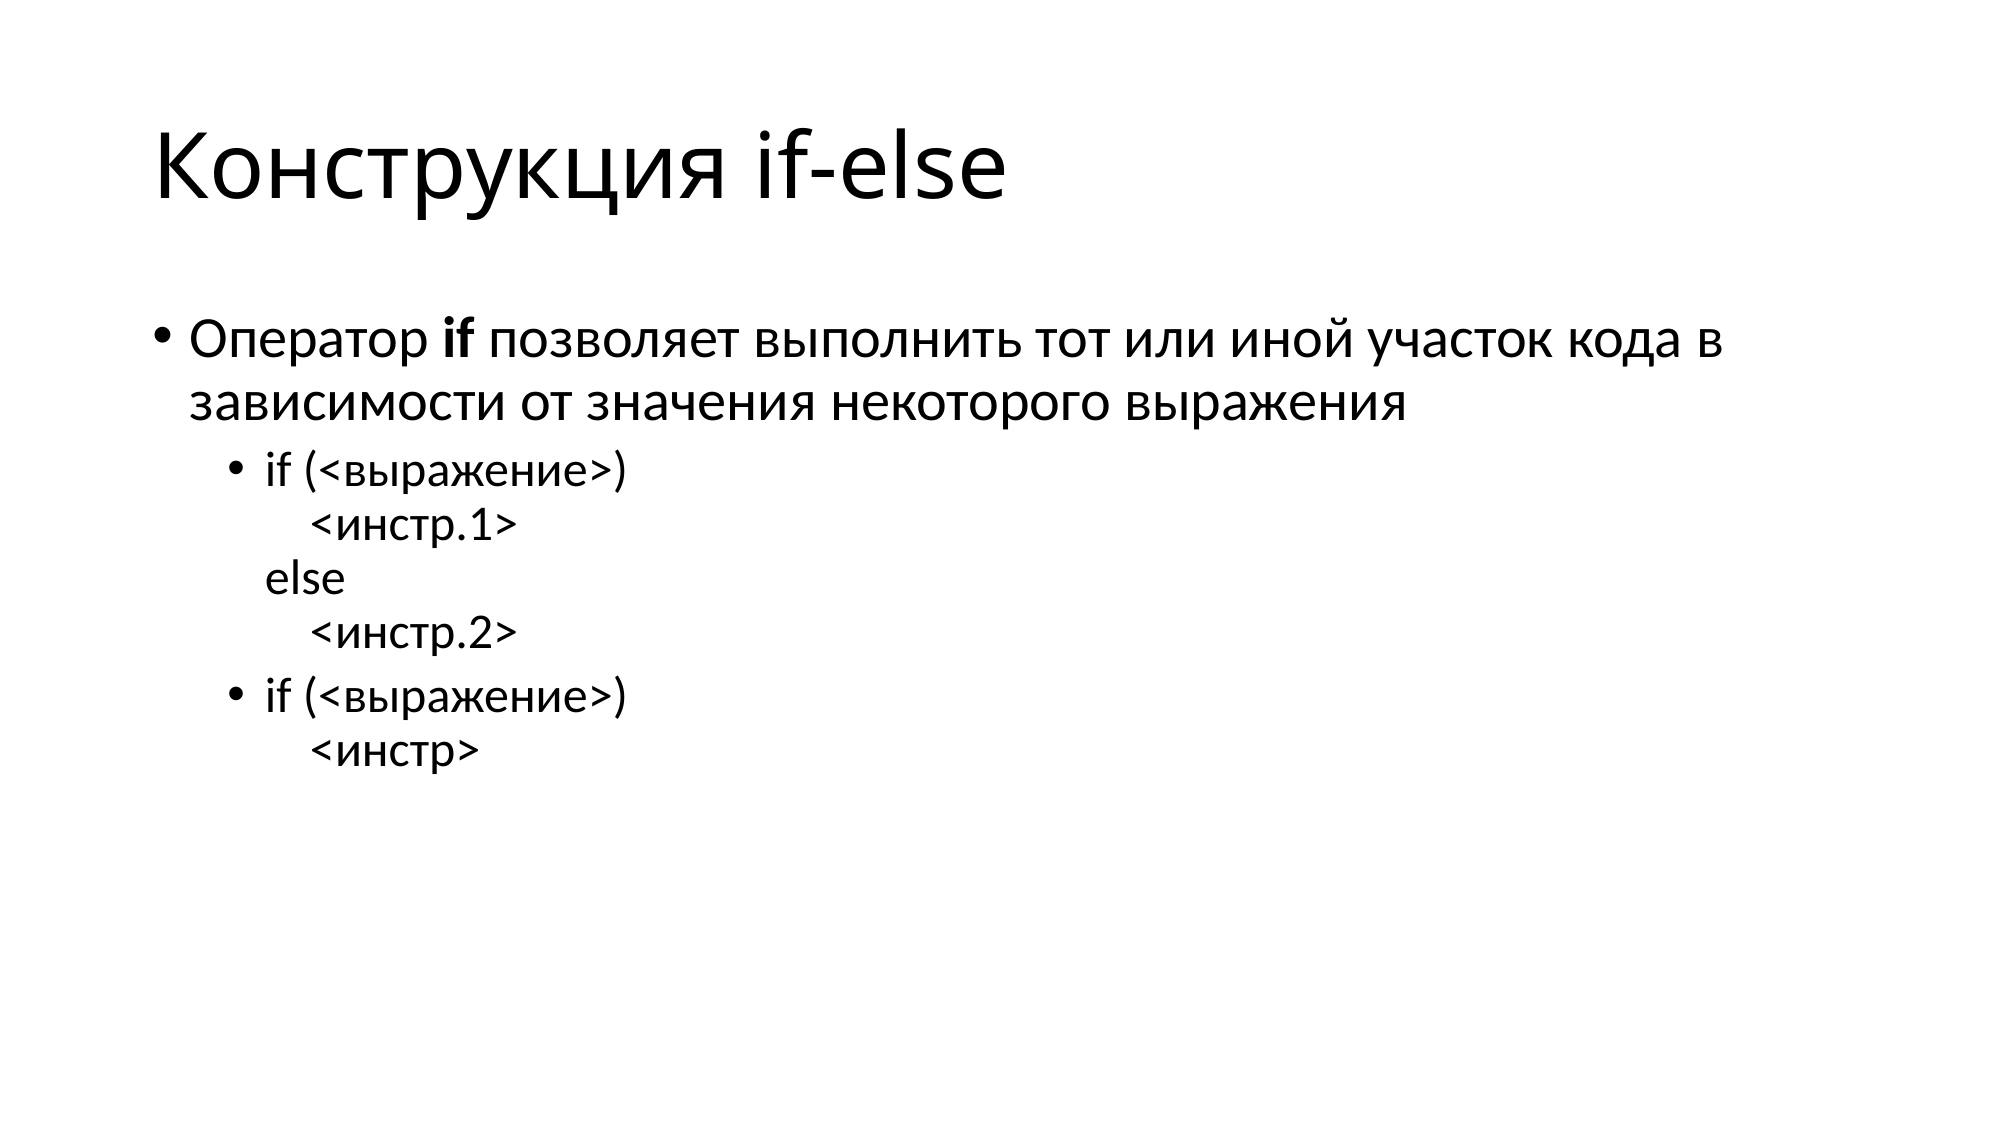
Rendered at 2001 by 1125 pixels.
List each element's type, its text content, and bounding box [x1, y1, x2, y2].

title Конструкция if-else [137, 59, 1863, 278]
list Оператор if позволяет выполнить тот или иной участок кода в зависимости от значения некоторого выражения if (<выражение>) <инстр.1> else <инстр.2> if (<выражение>) <инстр> [137, 299, 1863, 1014]
